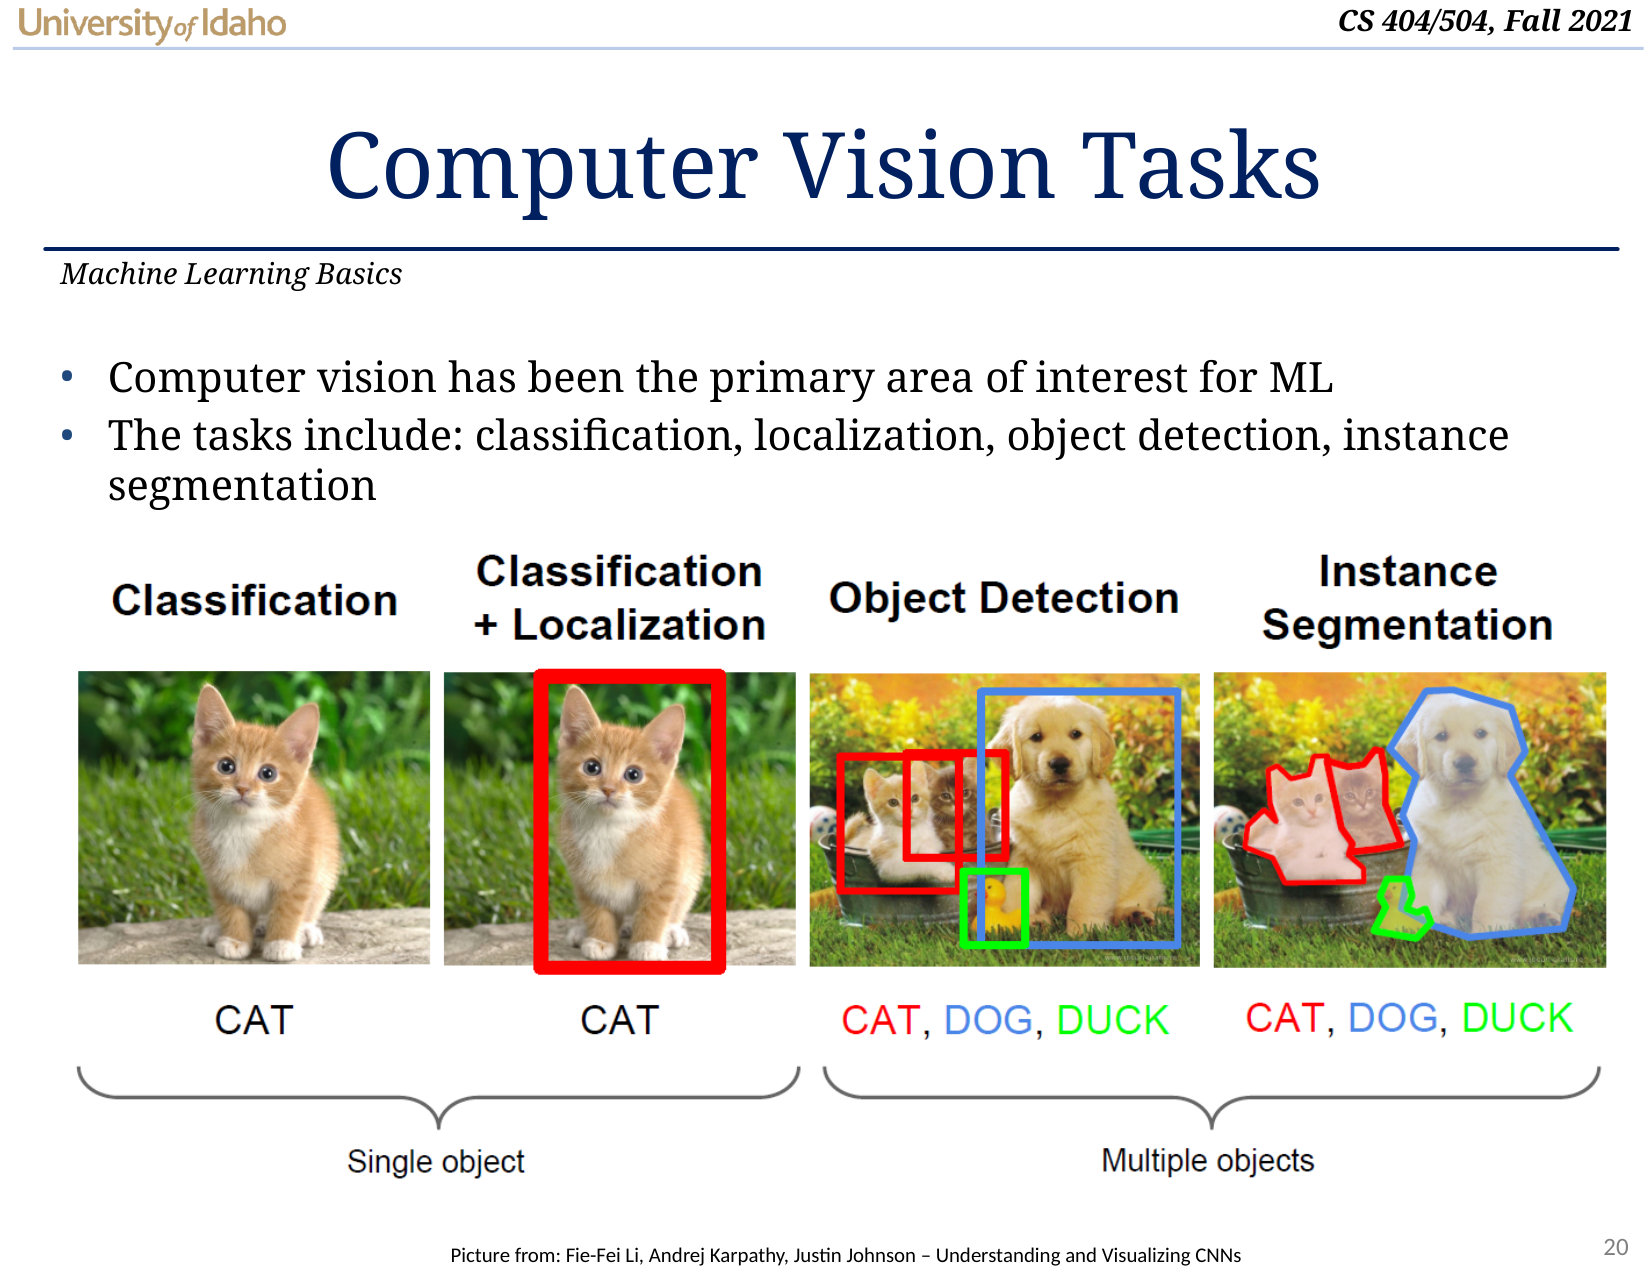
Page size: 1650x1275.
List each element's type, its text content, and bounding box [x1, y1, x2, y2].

list Computer vision has been the primary area of interest for ML The tasks include: classification, localization, object detection, instance segmentation [45, 342, 1618, 1224]
title Computer Vision Tasks [0, 75, 1650, 248]
list Machine Learning Basics [45, 247, 1062, 306]
picture [68, 542, 1618, 1182]
picture [19, 8, 286, 46]
text_box Picture from: Fie-Fei Li, Andrej Karpathy, Justin Johnson – Understanding and Visualizing CNNs [281, 1234, 1416, 1275]
